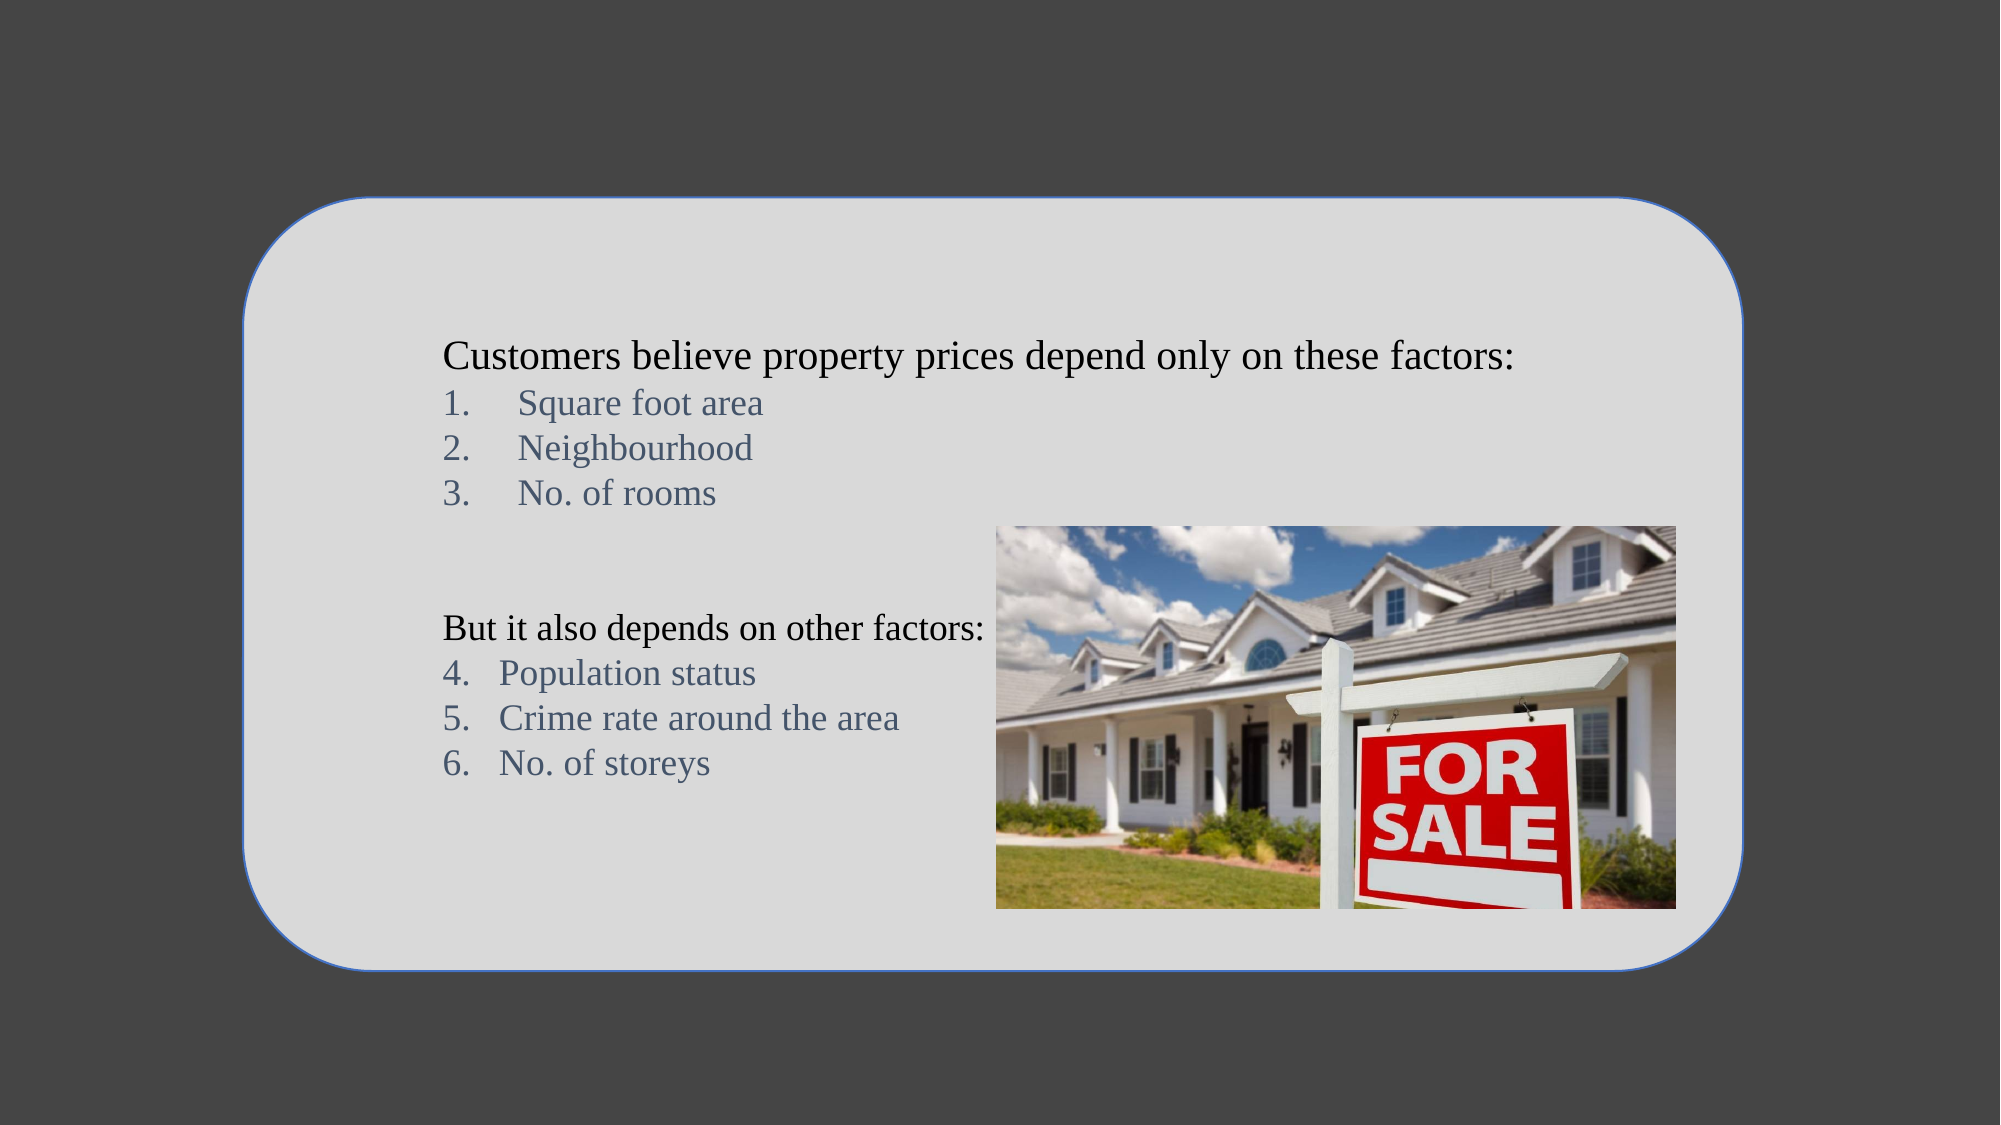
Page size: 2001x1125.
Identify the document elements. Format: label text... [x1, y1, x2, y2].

text_box [241, 196, 1745, 973]
picture [996, 526, 1676, 909]
text_box Customers believe property prices depend only on these factors: Square foot area Neighbourhood No. of rooms But it also depends on other factors: Population status Crime rate around the area No. of storeys [427, 320, 1608, 851]
